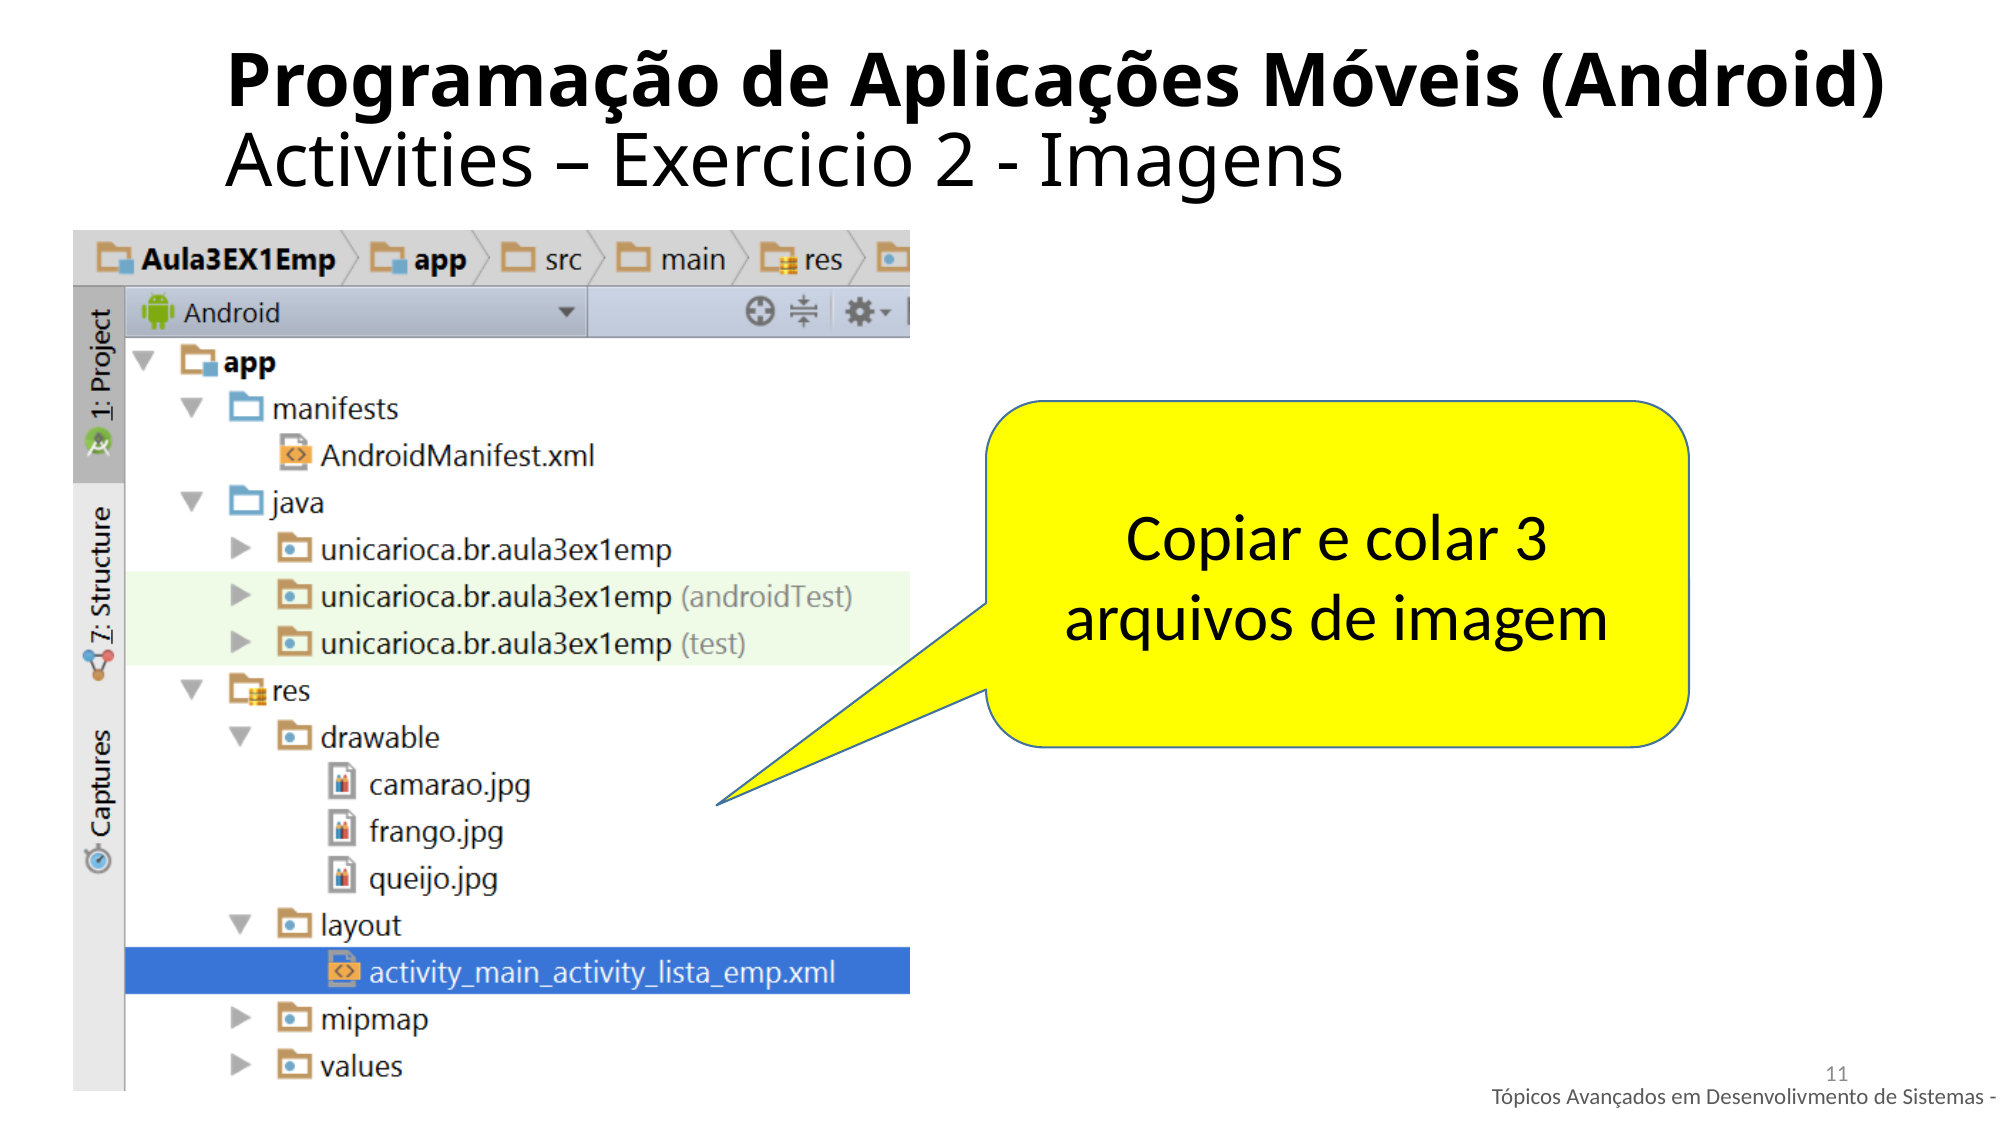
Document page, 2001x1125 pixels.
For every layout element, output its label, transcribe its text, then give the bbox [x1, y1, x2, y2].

title Programação de Aplicações Móveis (Android) Activities – Exercicio 2 - Imagens [210, 16, 1986, 229]
picture [73, 230, 910, 1091]
slide_number 11 [1413, 1042, 1864, 1103]
text_box Copiar e colar 3 arquivos de imagem [910, 400, 1691, 749]
footer Tópicos Avançados em Desenvolivmento de Sistemas - André L. Braga [1177, 1065, 2000, 1125]
